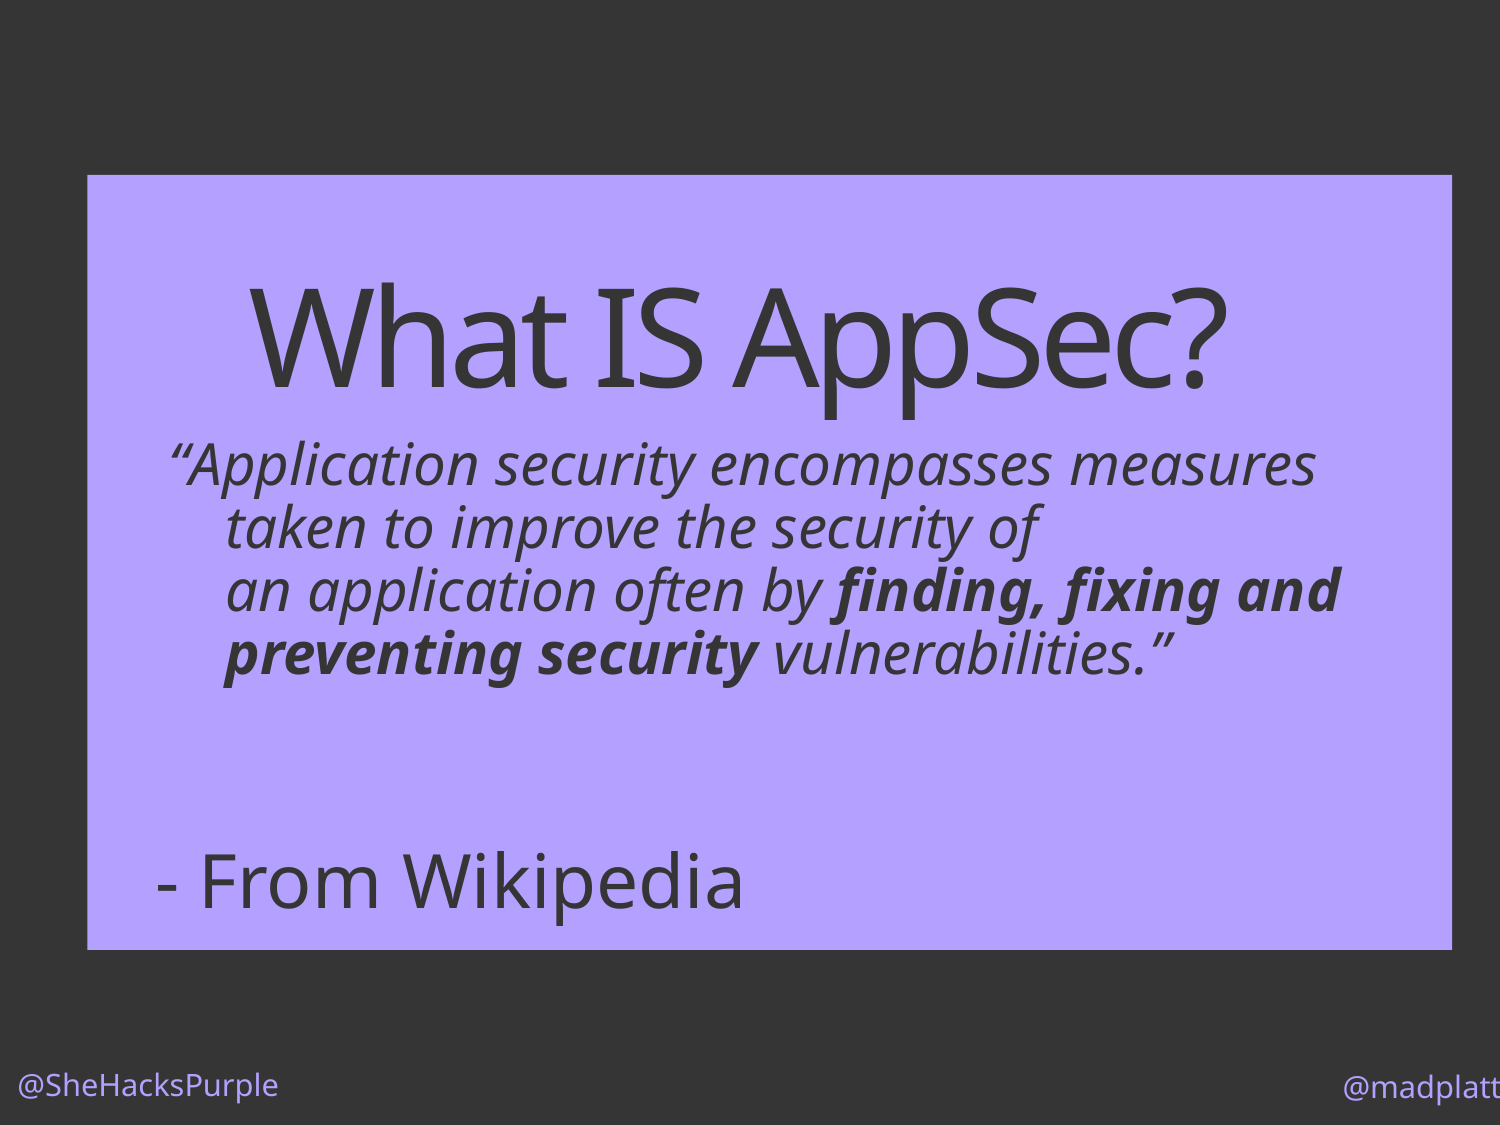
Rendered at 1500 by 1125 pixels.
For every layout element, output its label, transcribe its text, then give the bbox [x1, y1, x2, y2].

text_box “Application security encompasses measures taken to improve the security of an application often by finding, fixing and preventing security vulnerabilities.” [138, 410, 1402, 711]
text_box - From Wikipedia [124, 819, 1235, 949]
text_box What IS AppSec? [164, 244, 1314, 410]
text_box [87, 174, 1453, 951]
